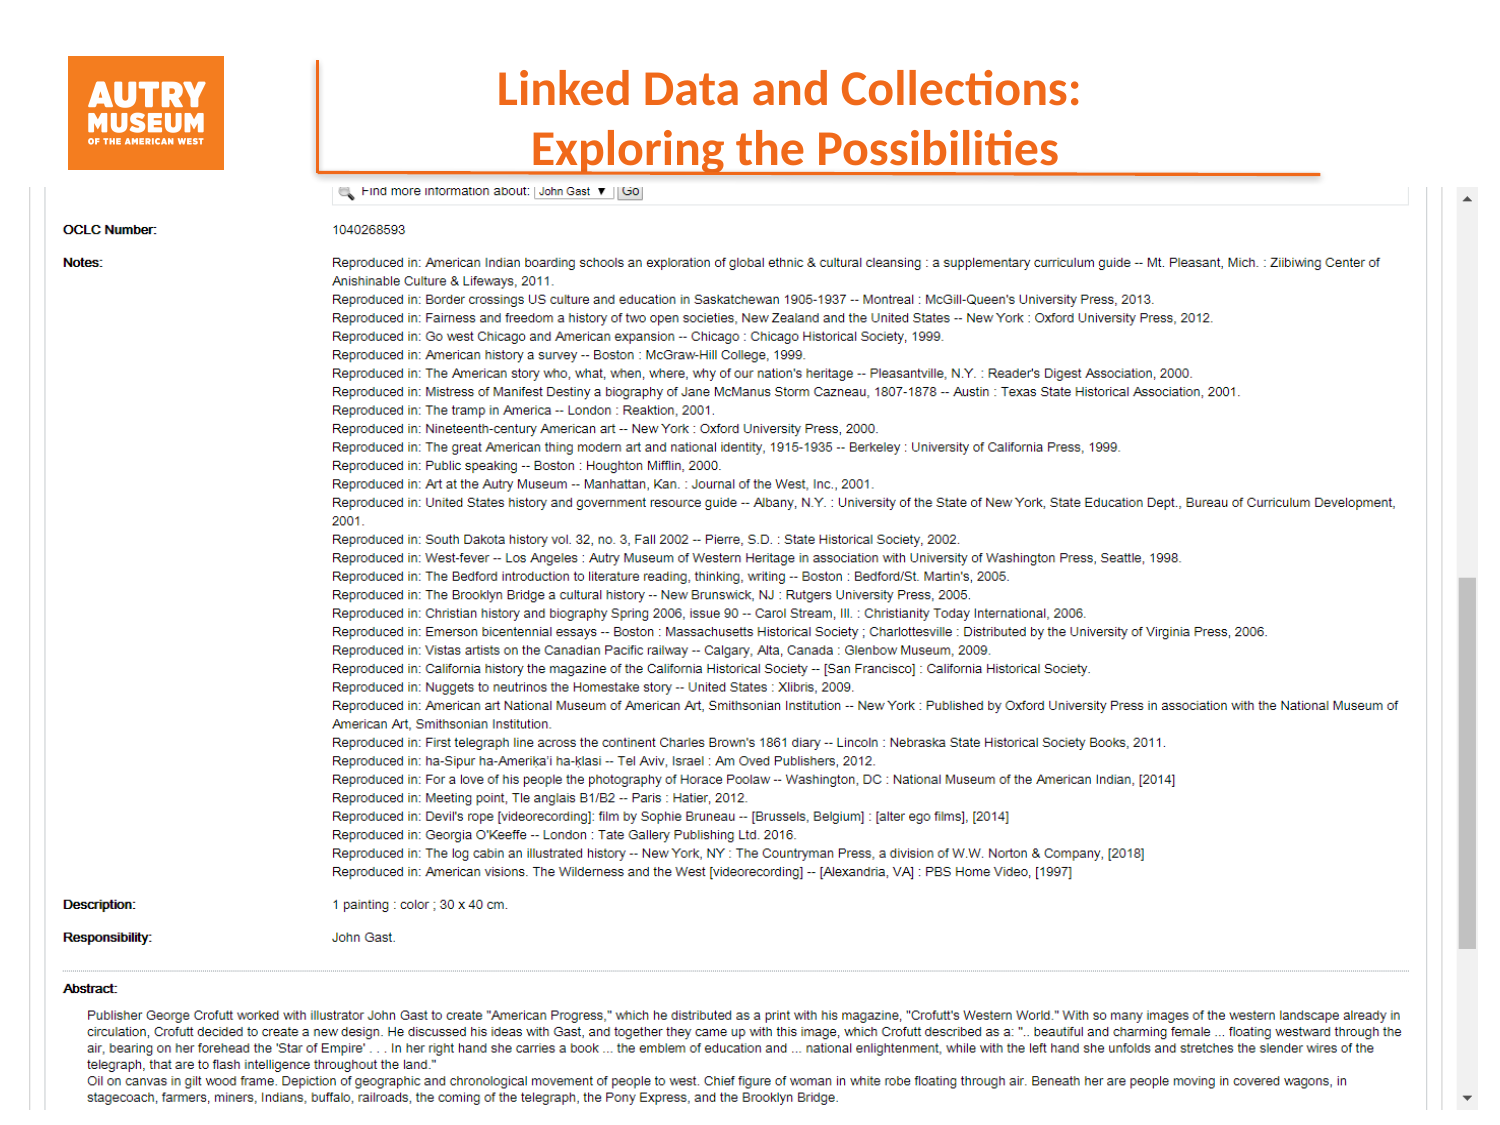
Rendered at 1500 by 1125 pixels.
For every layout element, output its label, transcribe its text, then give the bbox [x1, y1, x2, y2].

picture [68, 56, 225, 170]
title Linked Data and Collections: Exploring the Possibilities [348, 61, 1243, 169]
picture [14, 187, 1478, 1111]
